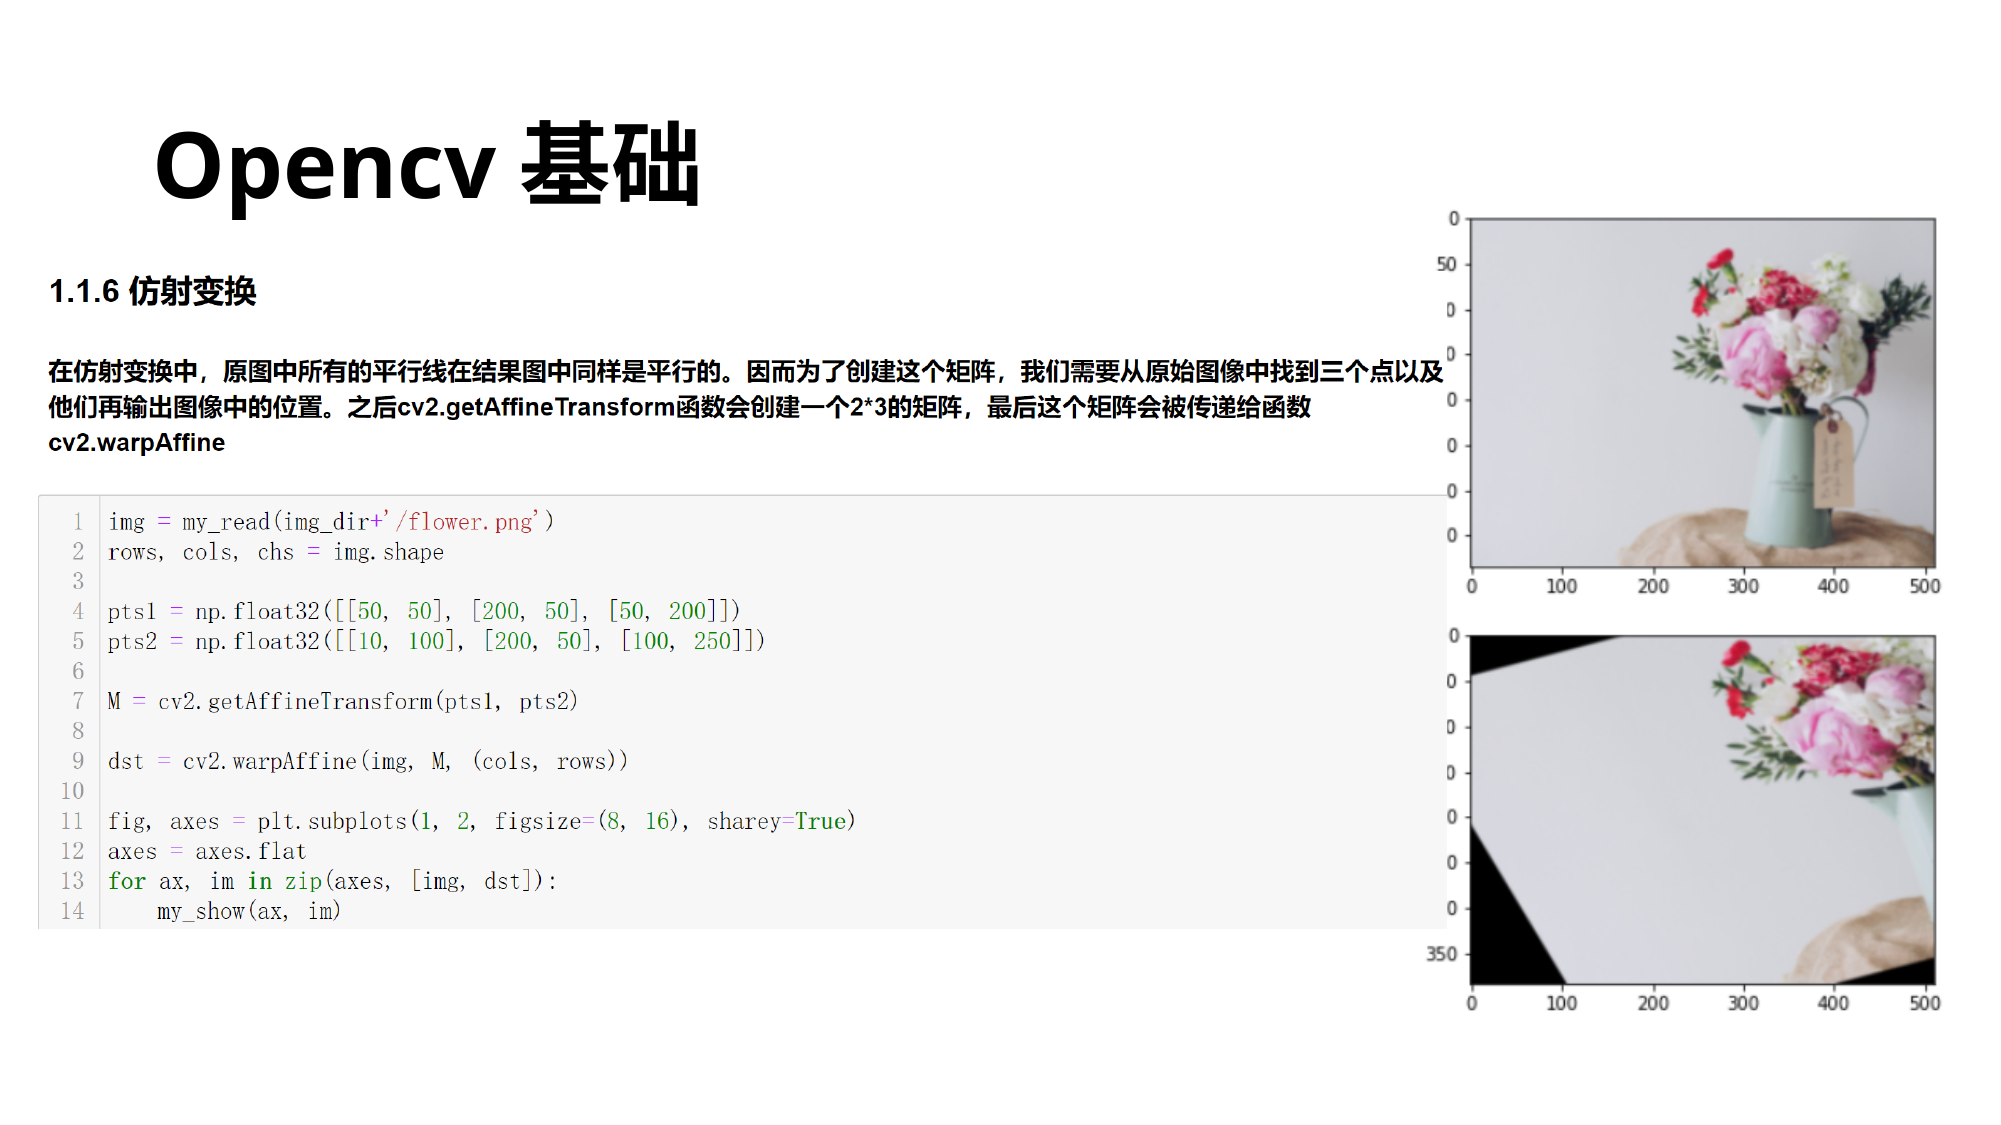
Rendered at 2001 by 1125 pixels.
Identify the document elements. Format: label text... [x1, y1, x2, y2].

picture [29, 196, 1971, 1023]
title Opencv基础 [137, 59, 1863, 271]
